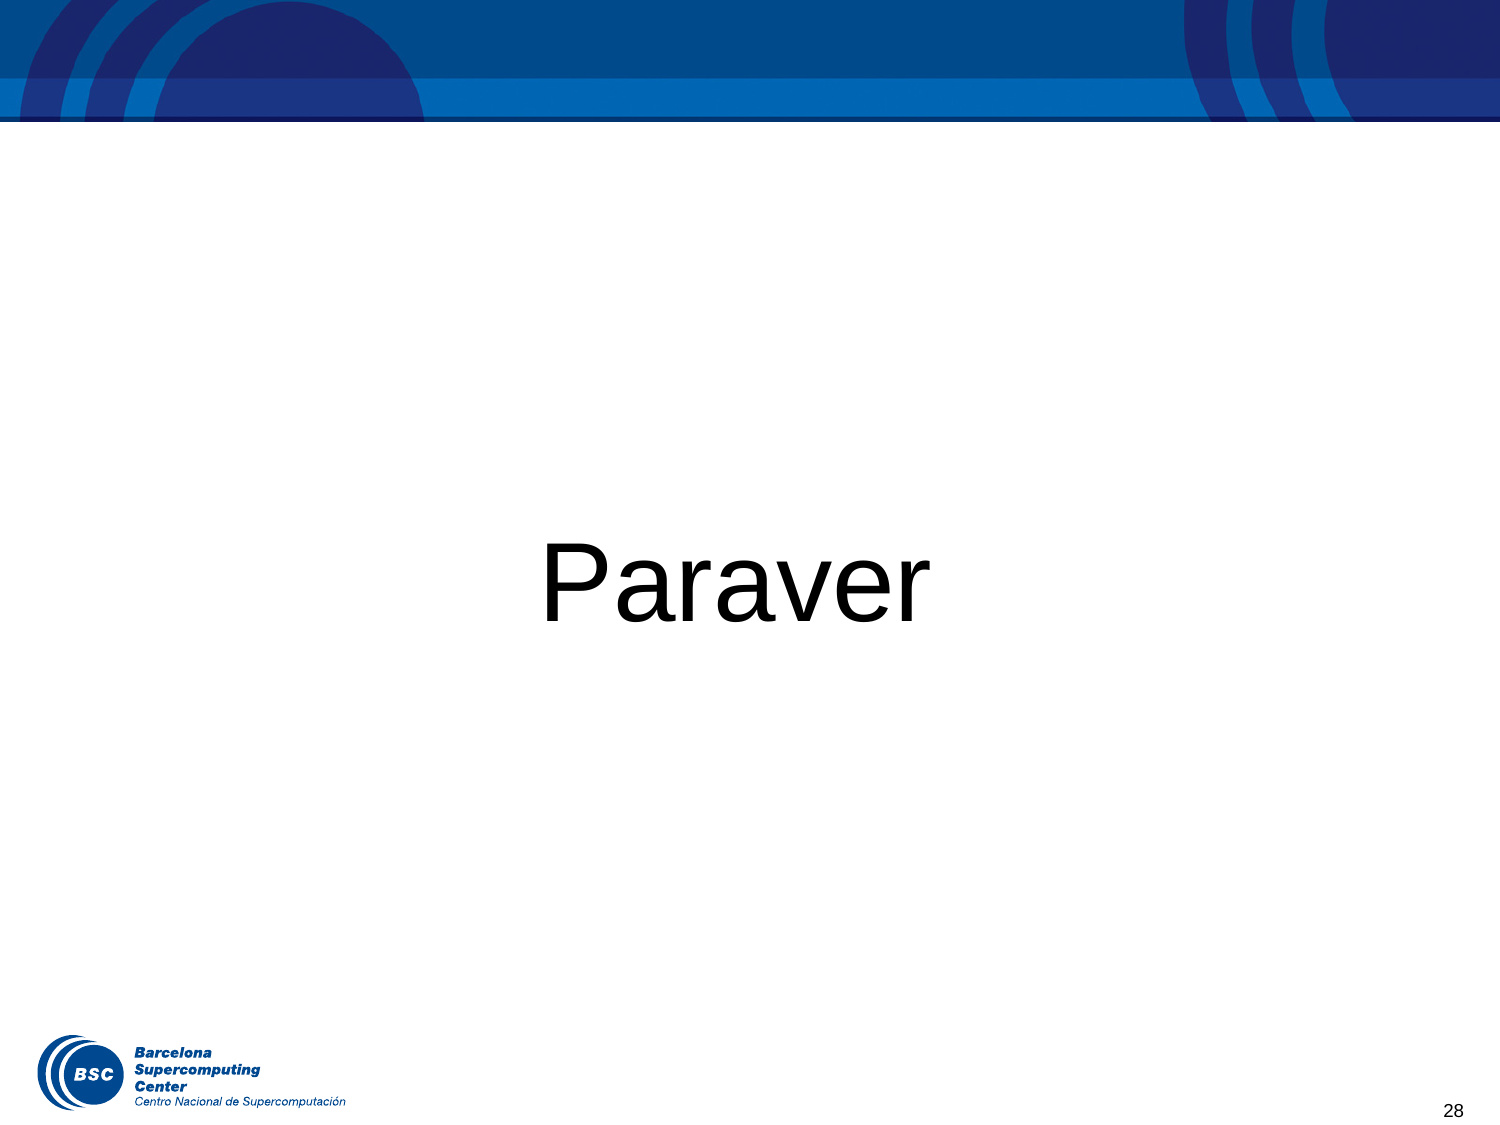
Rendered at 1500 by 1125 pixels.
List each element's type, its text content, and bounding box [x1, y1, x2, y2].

text_box Paraver [527, 503, 944, 650]
picture [0, 0, 1500, 122]
